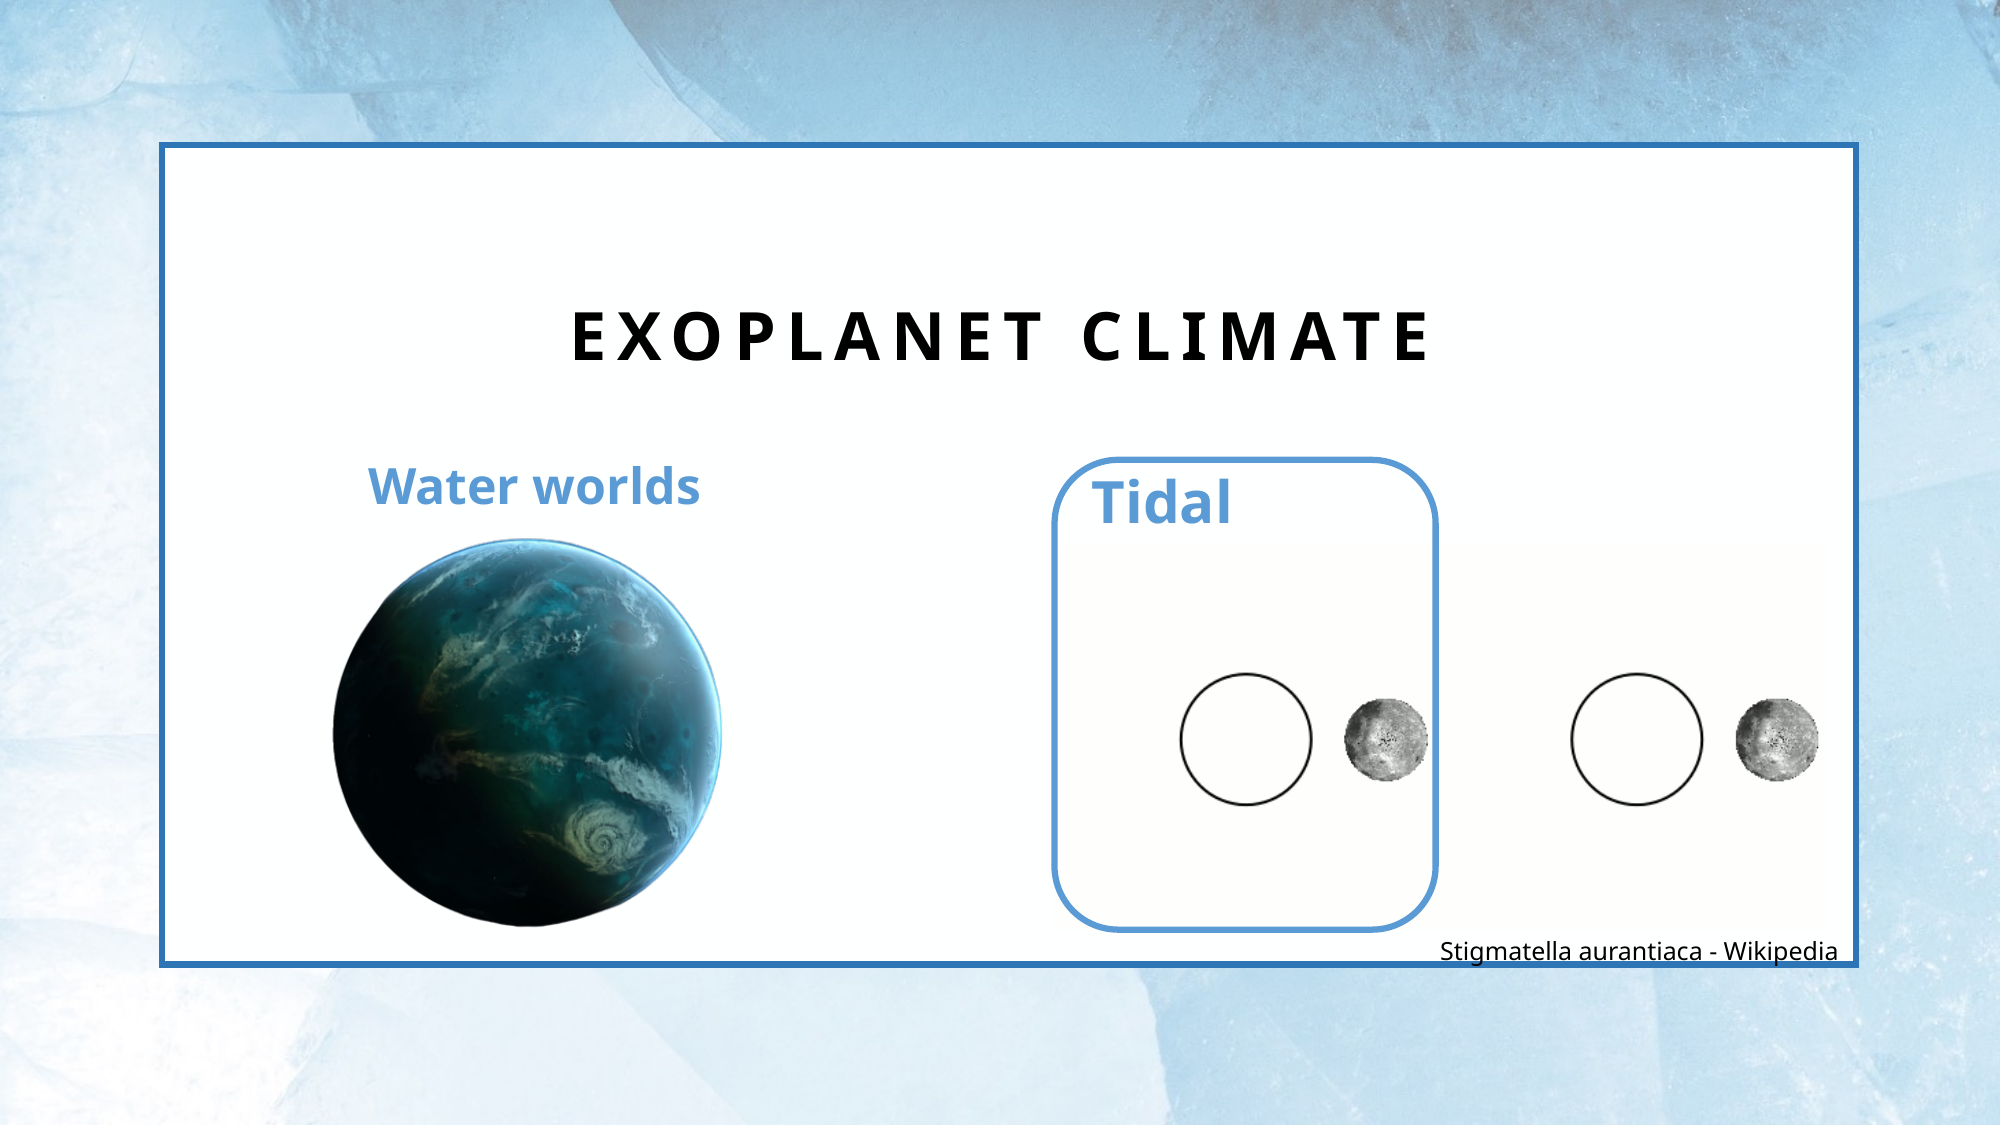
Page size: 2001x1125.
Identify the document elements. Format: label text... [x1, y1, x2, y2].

text_box Water worlds [343, 447, 726, 522]
text_box Tidal Locking [1076, 457, 1392, 473]
title Exoplanet climate [263, 204, 1737, 381]
text_box [1053, 458, 1437, 875]
text_box Stigmatella aurantiaca - Wikipedia [1425, 928, 1854, 973]
picture [0, 0, 2000, 1125]
